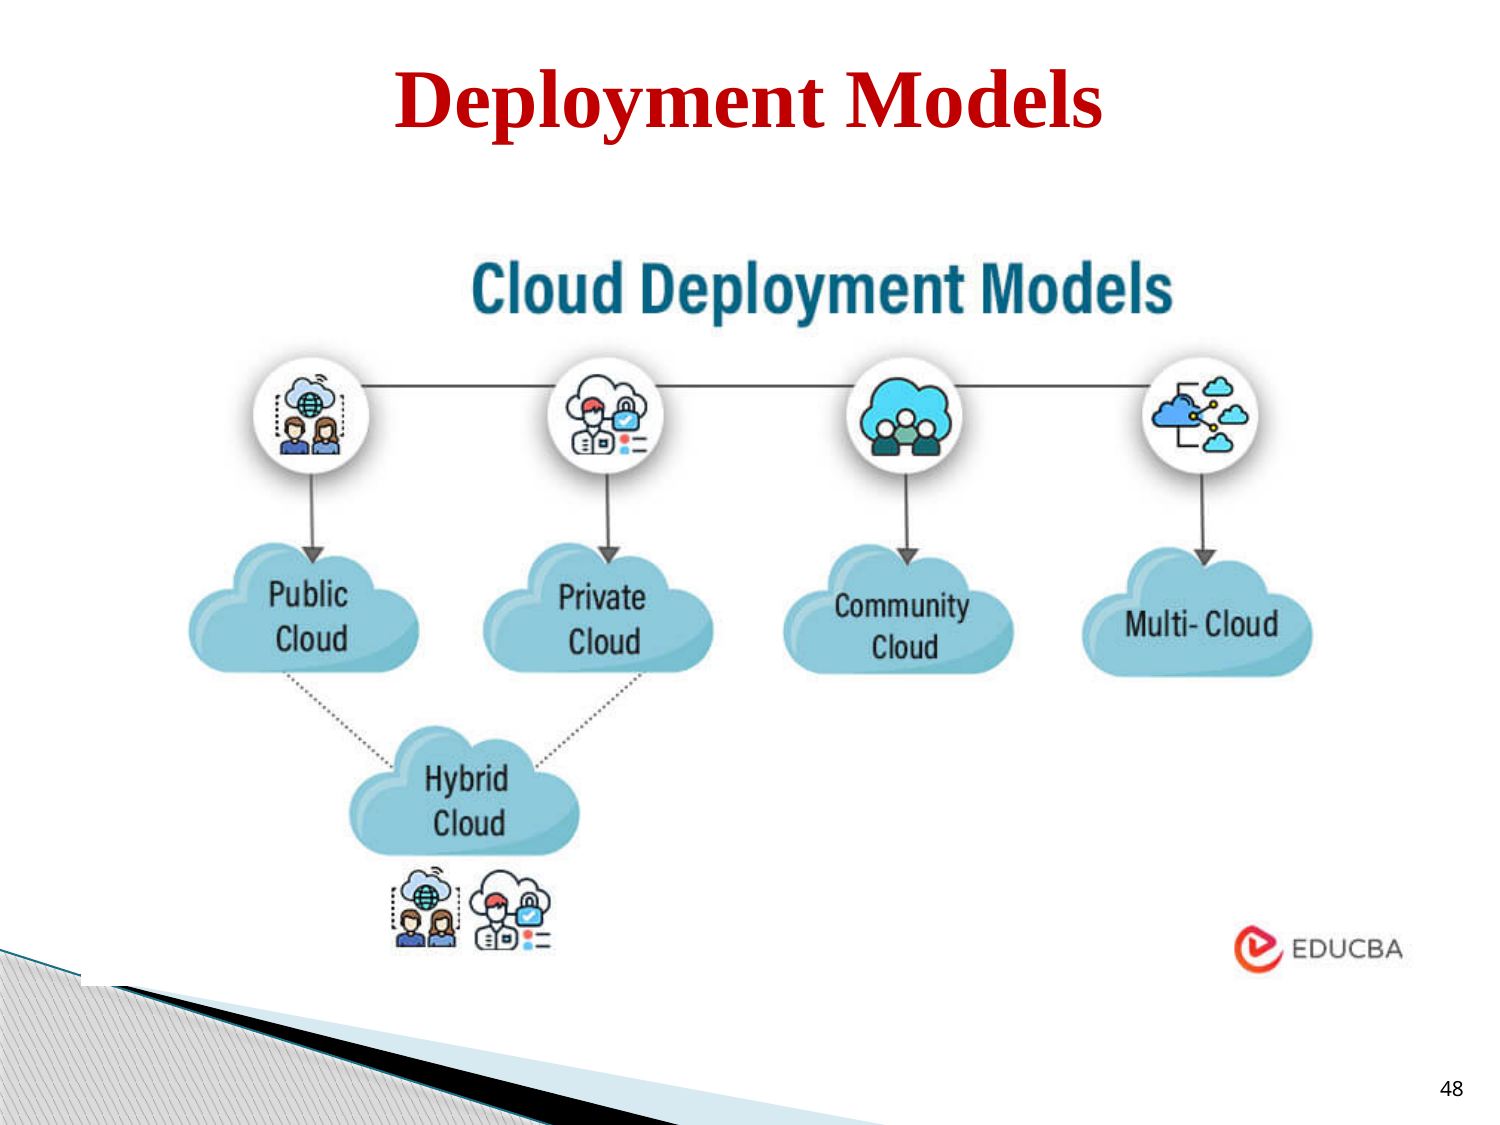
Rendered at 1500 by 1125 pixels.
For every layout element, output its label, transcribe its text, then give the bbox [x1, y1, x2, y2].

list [81, 242, 1419, 986]
title Deployment Models [75, 0, 1425, 188]
slide_number 48 [1418, 1051, 1479, 1112]
